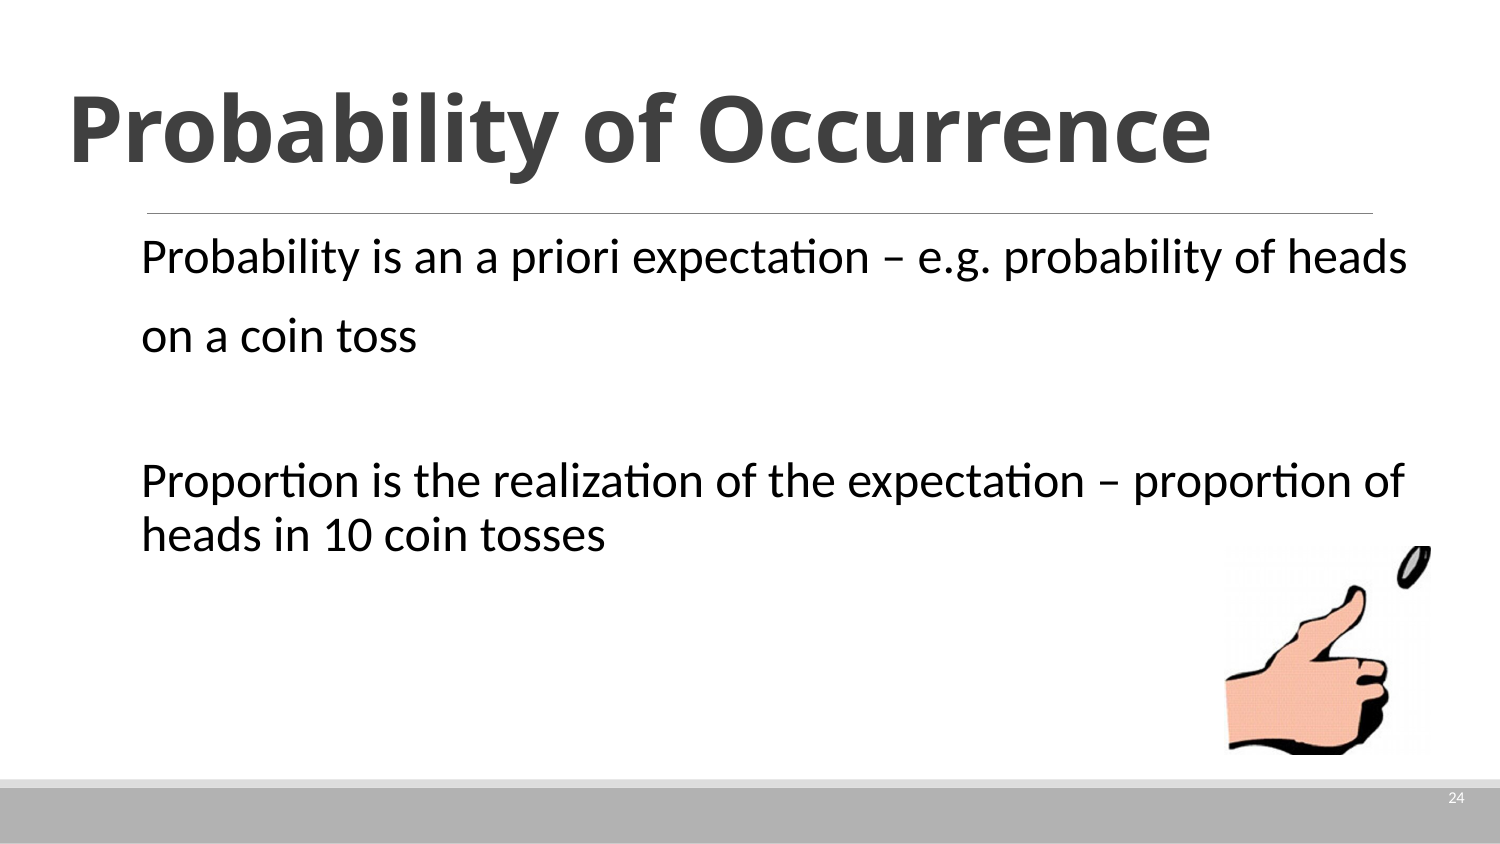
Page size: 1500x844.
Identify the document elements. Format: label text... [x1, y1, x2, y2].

picture [1224, 546, 1432, 756]
slide_number 24 [1389, 764, 1480, 830]
list Probability is an a priori expectation – e.g. probability of heads on a coin toss Proportion is the realization of the expectation – proportion of heads in 10 coin tosses [51, 189, 1449, 750]
title Probability of Occurrence [51, 72, 1449, 167]
